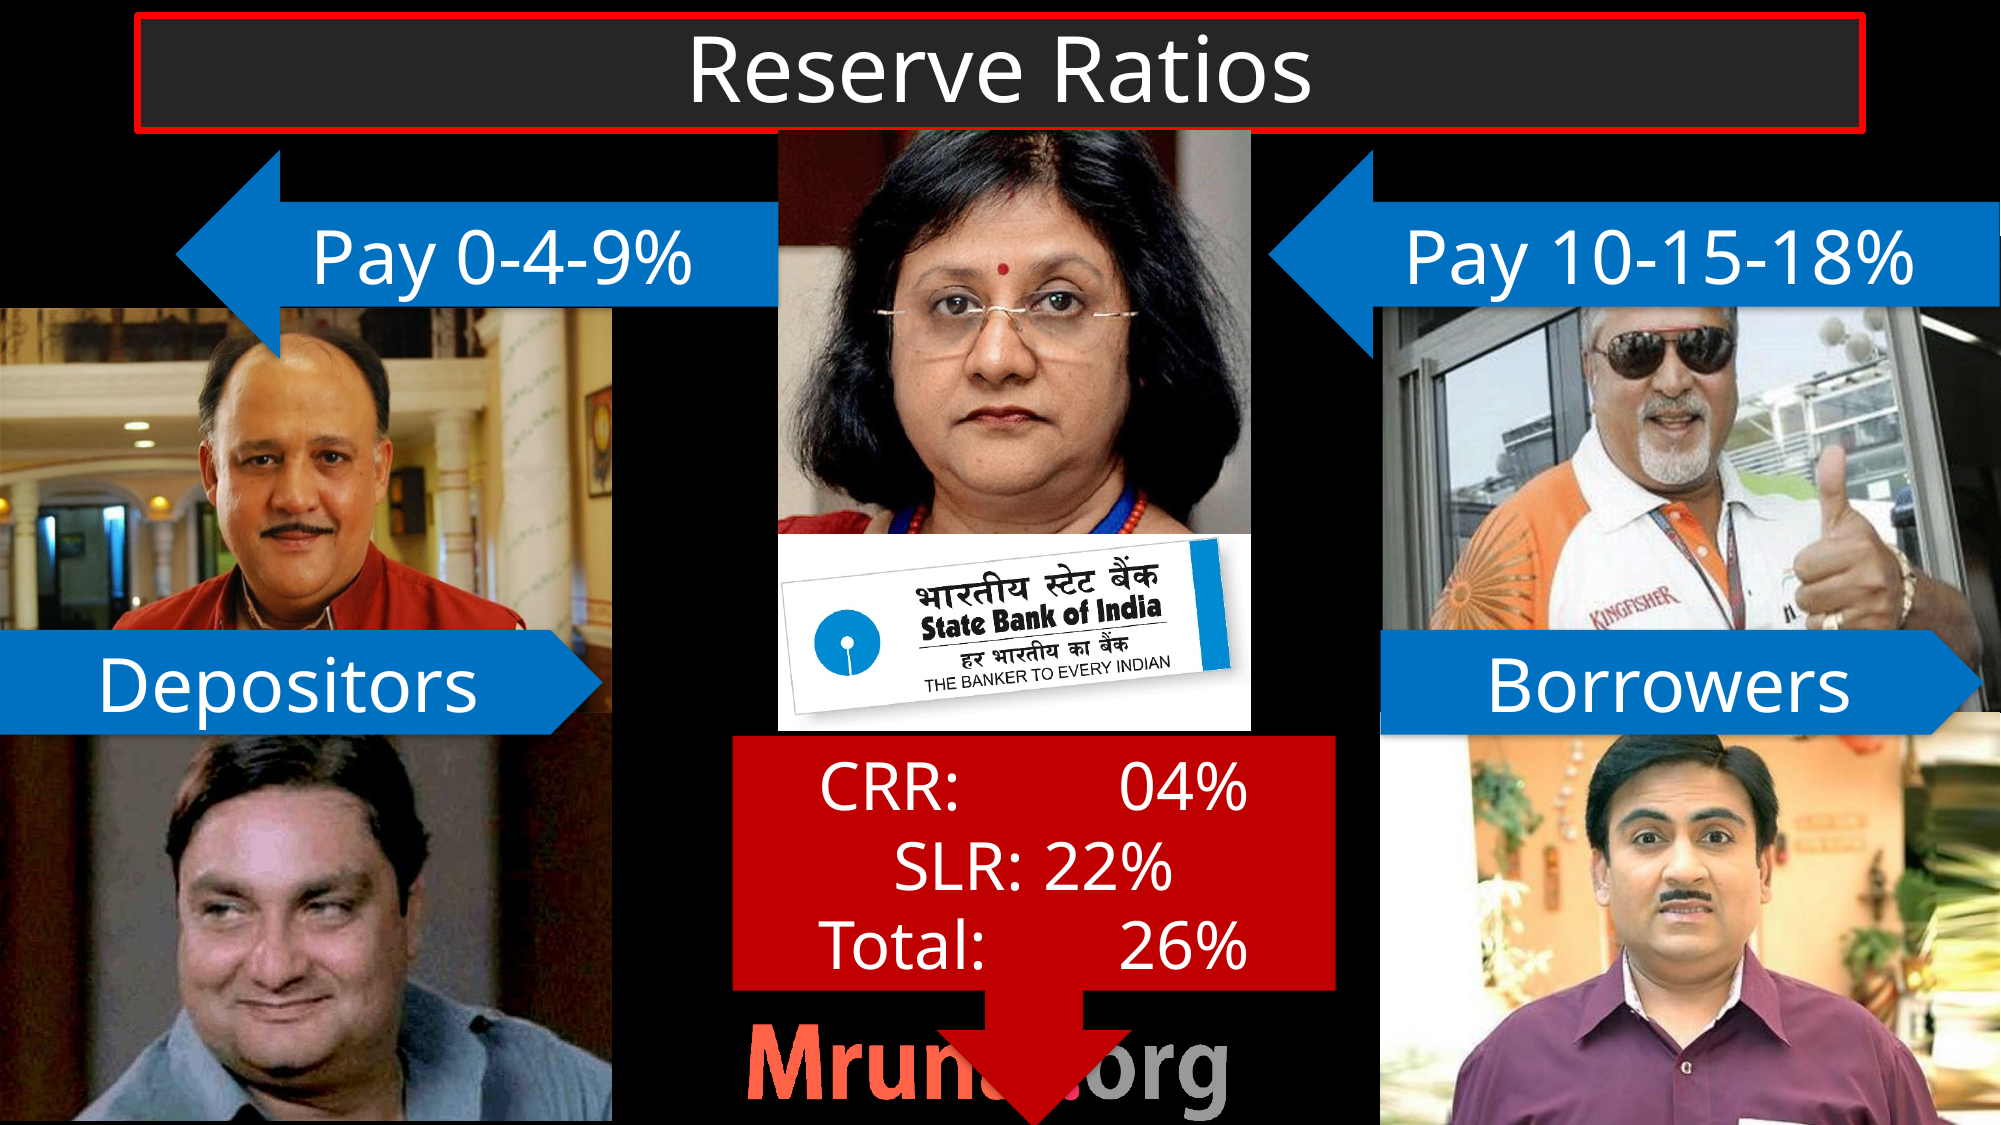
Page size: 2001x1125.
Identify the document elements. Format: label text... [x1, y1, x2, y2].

picture [741, 1005, 1030, 1125]
text_box CRR: 04% SLR: 22% Total: 26% [732, 735, 1336, 1125]
picture [0, 308, 612, 1121]
text_box Pay 0-4-9% [175, 149, 773, 307]
text_box Pay 10-15-18% [1268, 149, 2000, 360]
title Reserve Ratios [134, 12, 1866, 134]
picture [778, 130, 1251, 731]
picture [1380, 235, 2001, 1125]
picture [1039, 1005, 1230, 1125]
